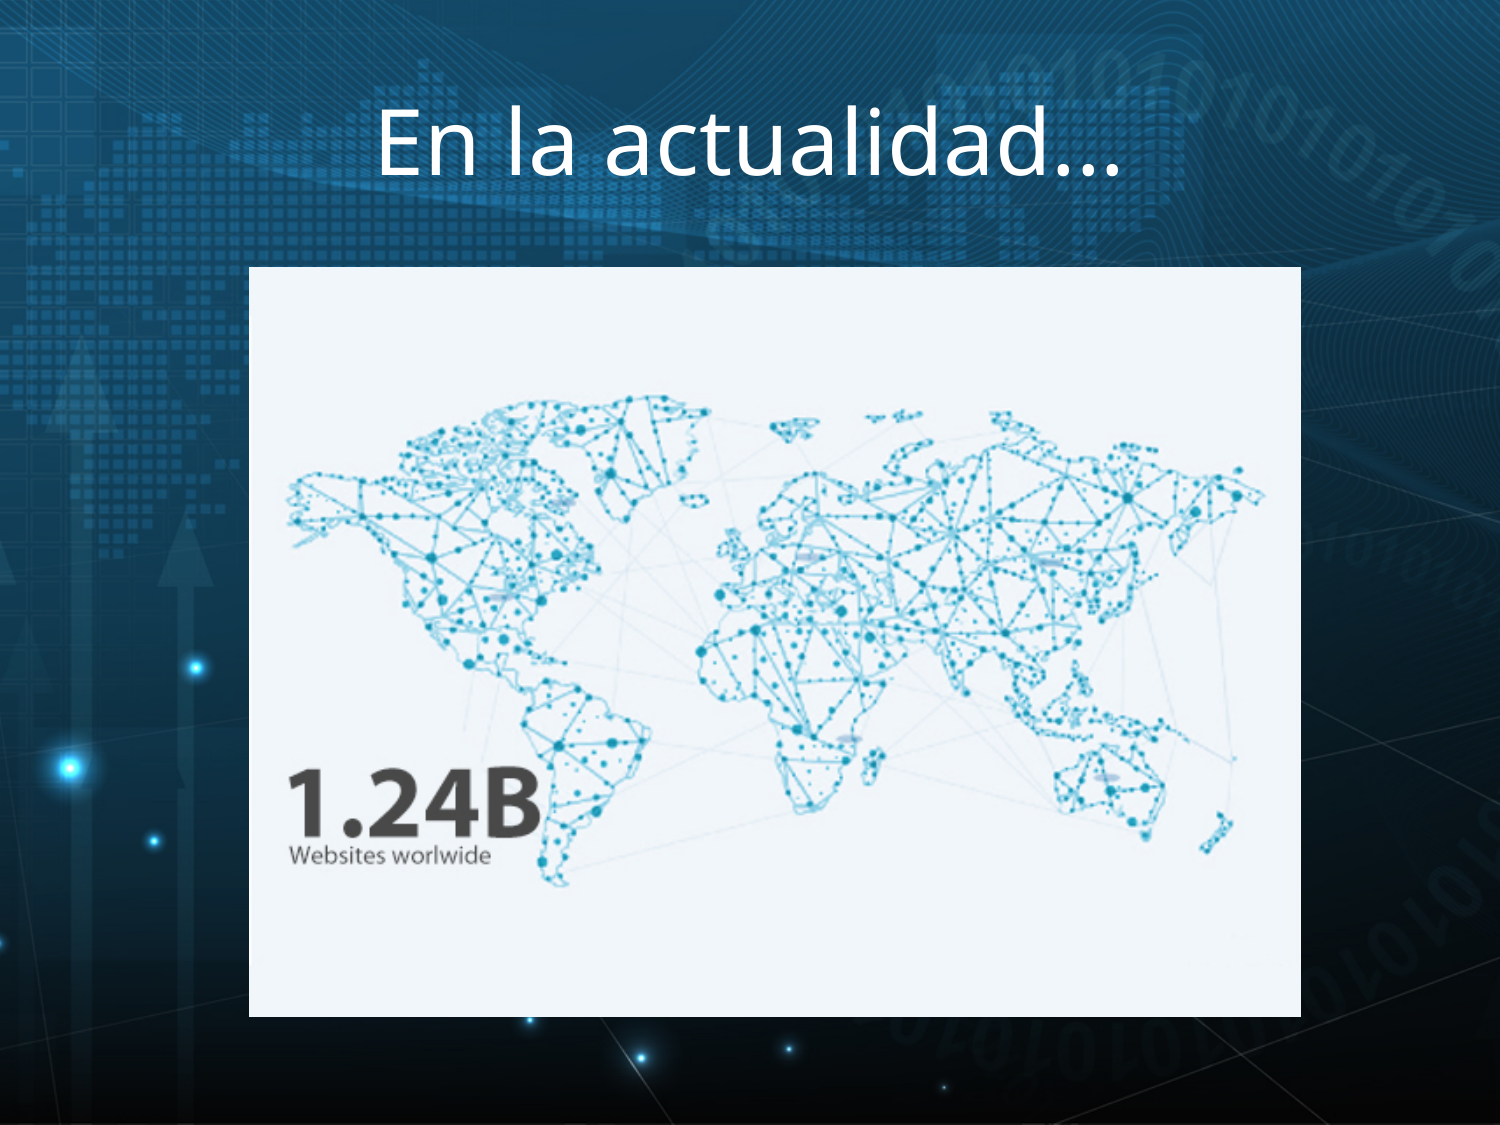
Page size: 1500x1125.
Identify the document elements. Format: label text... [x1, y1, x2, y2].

title En la actualidad... [74, 44, 1426, 233]
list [248, 266, 1301, 1018]
picture [0, 0, 1500, 1125]
